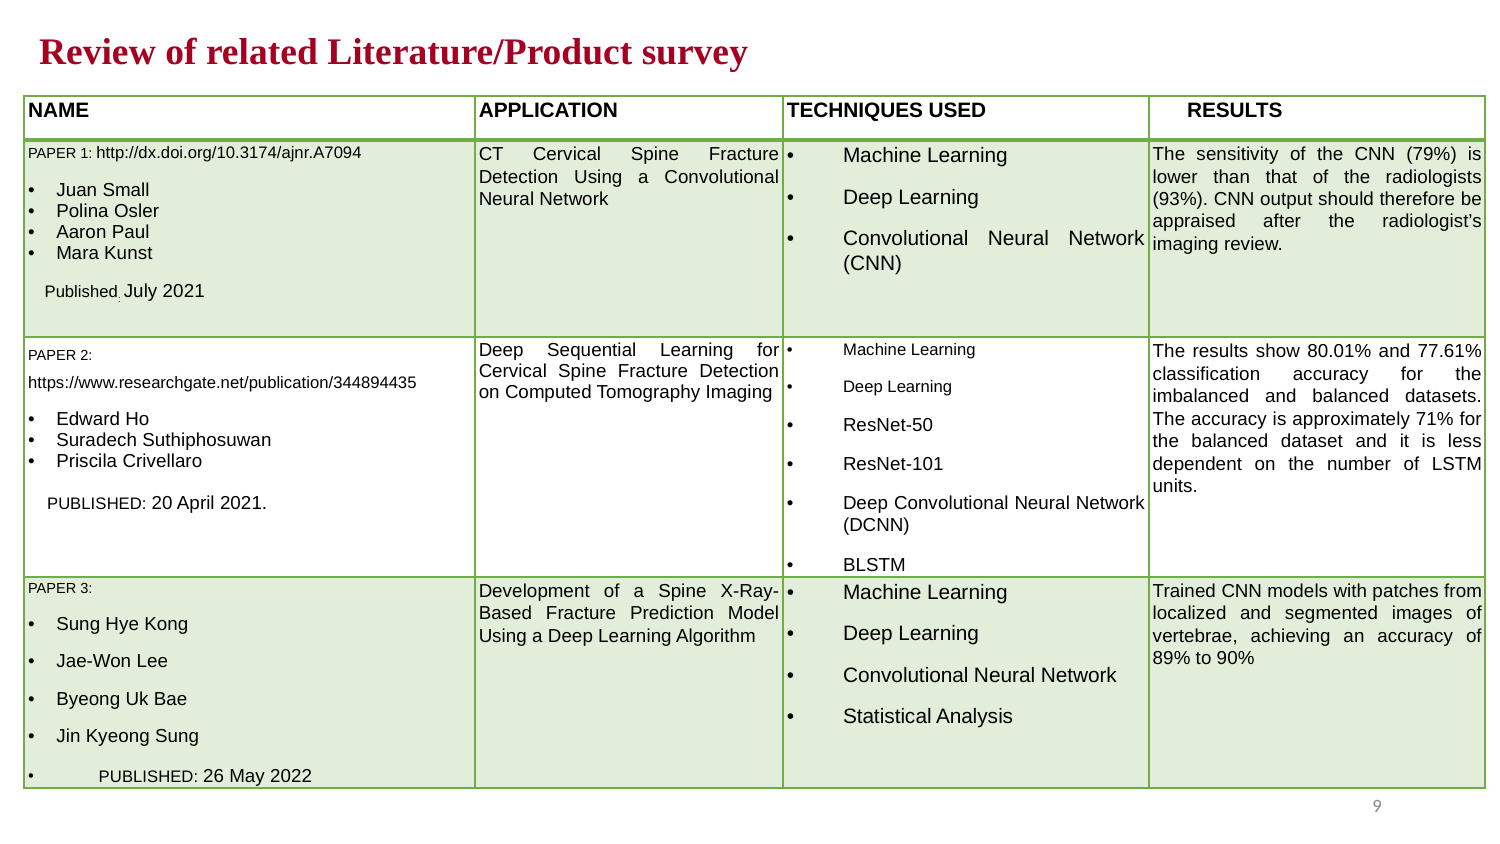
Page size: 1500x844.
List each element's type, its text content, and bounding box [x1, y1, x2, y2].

table_header RESULTS [1150, 97, 1484, 138]
title Review of related Literature/Product survey [24, 12, 780, 84]
table_cell PAPER 1: http://dx.doi.org/10.3174/ajnr.A7094 Juan Small Polina Osler Aaron Paul Mara Kunst Published: July 2021 [25, 142, 474, 336]
table_cell Machine Learning Deep Learning Convolutional Neural Network (CNN) [784, 142, 1148, 336]
table_cell Development of a Spine X-Ray-Based Fracture Prediction Model Using a Deep Learning Algorithm [476, 578, 782, 787]
table_cell Machine Learning Deep Learning Convolutional Neural Network Statistical Analysis [784, 578, 1148, 787]
table_header APPLICATION [476, 97, 782, 138]
table_cell PAPER 2: https://www.researchgate.net/publication/344894435 Edward Ho Suradech Suthiphosuwan Priscila Crivellaro PUBLISHED: 20 April 2021. [25, 338, 474, 576]
table_cell The sensitivity of the CNN (79%) is lower than that of the radiologists (93%). CNN output should therefore be appraised after the radiologist’s imaging review. [1150, 142, 1484, 336]
table_cell The results show 80.01% and 77.61% classification accuracy for the imbalanced and balanced datasets. The accuracy is approximately 71% for the balanced dataset and it is less dependent on the number of LSTM units. [1150, 338, 1484, 576]
table_cell Deep Sequential Learning for Cervical Spine Fracture Detection on Computed Tomography Imaging [476, 338, 782, 576]
table_cell Machine Learning Deep Learning ResNet-50 ResNet-101 Deep Convolutional Neural Network (DCNN) BLSTM [784, 338, 1148, 576]
table_cell Trained CNN models with patches from localized and segmented images of vertebrae, achieving an accuracy of 89% to 90% [1150, 578, 1484, 787]
table_header TECHNIQUES USED [784, 97, 1148, 138]
slide_number ‹#› [1059, 789, 1397, 827]
table_cell CT Cervical Spine Fracture Detection Using a Convolutional Neural Network [476, 142, 782, 336]
table_cell PAPER 3: Sung Hye Kong Jae-Won Lee Byeong Uk Bae Jin Kyeong Sung PUBLISHED: 26 May 2022 [25, 578, 474, 787]
table_header NAME [25, 97, 474, 138]
